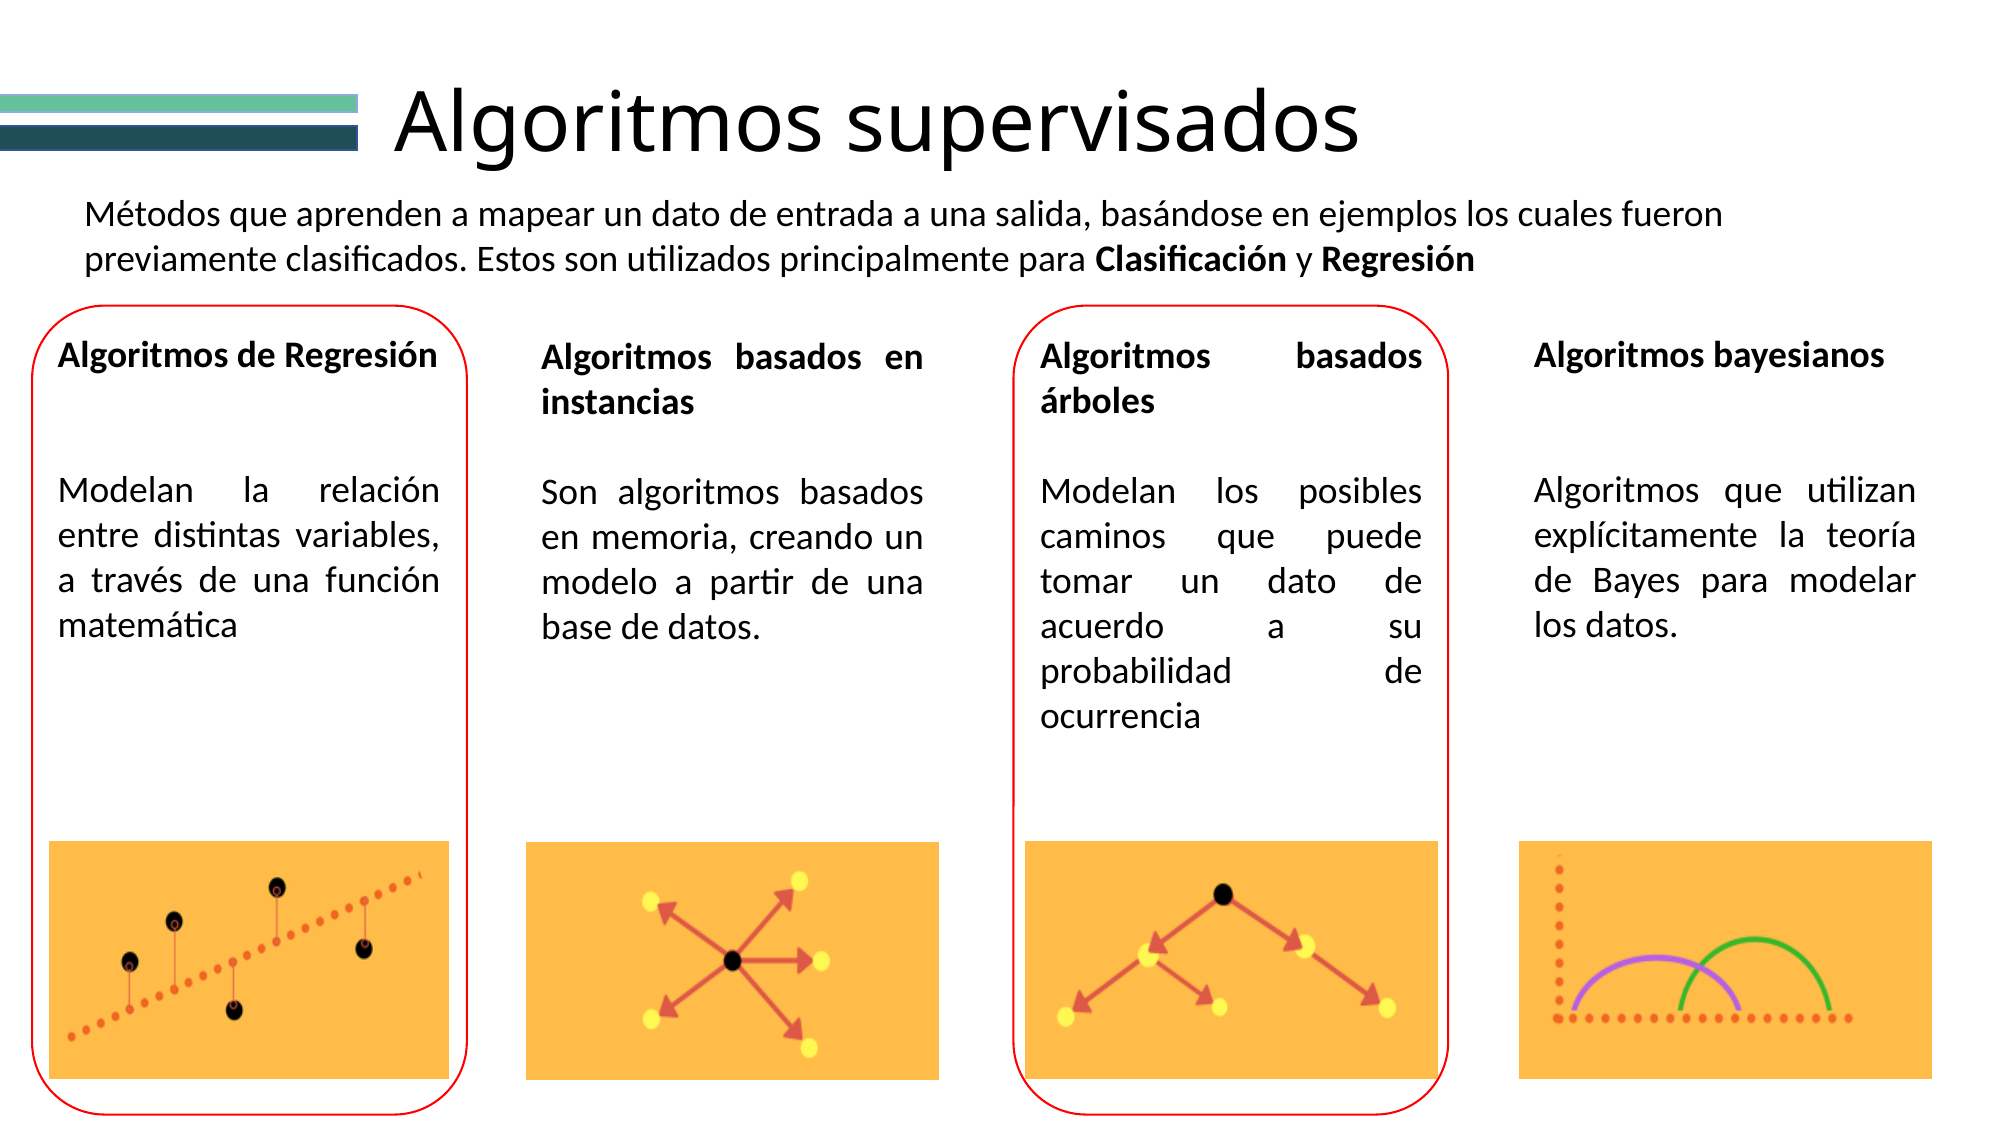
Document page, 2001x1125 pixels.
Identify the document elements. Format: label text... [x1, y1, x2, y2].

text_box [31, 304, 468, 1116]
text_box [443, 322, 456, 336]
text_box Métodos que aprenden a mapear un dato de entrada a una salida, basándose en ejemplos los cuales fueron previamente clasificados. Estos son utilizados principalmente para Clasificación y Regresión [69, 181, 1880, 287]
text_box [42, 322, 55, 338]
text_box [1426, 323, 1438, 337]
picture [526, 842, 939, 1080]
text_box Algoritmos bayesianos Algoritmos que utilizan explícitamente la teoría de Bayes para modelar los datos. [1519, 322, 1932, 653]
picture [1025, 841, 1438, 1079]
text_box Algoritmos basados en instancias Son algoritmos basados en memoria, creando un modelo a partir de una base de datos. [526, 324, 939, 655]
text_box [1012, 304, 1450, 1116]
picture [49, 841, 449, 1079]
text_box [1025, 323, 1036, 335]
picture [1519, 841, 1932, 1079]
text_box [0, 125, 358, 151]
text_box Algoritmos supervisados [379, 72, 1880, 181]
text_box [0, 94, 358, 113]
